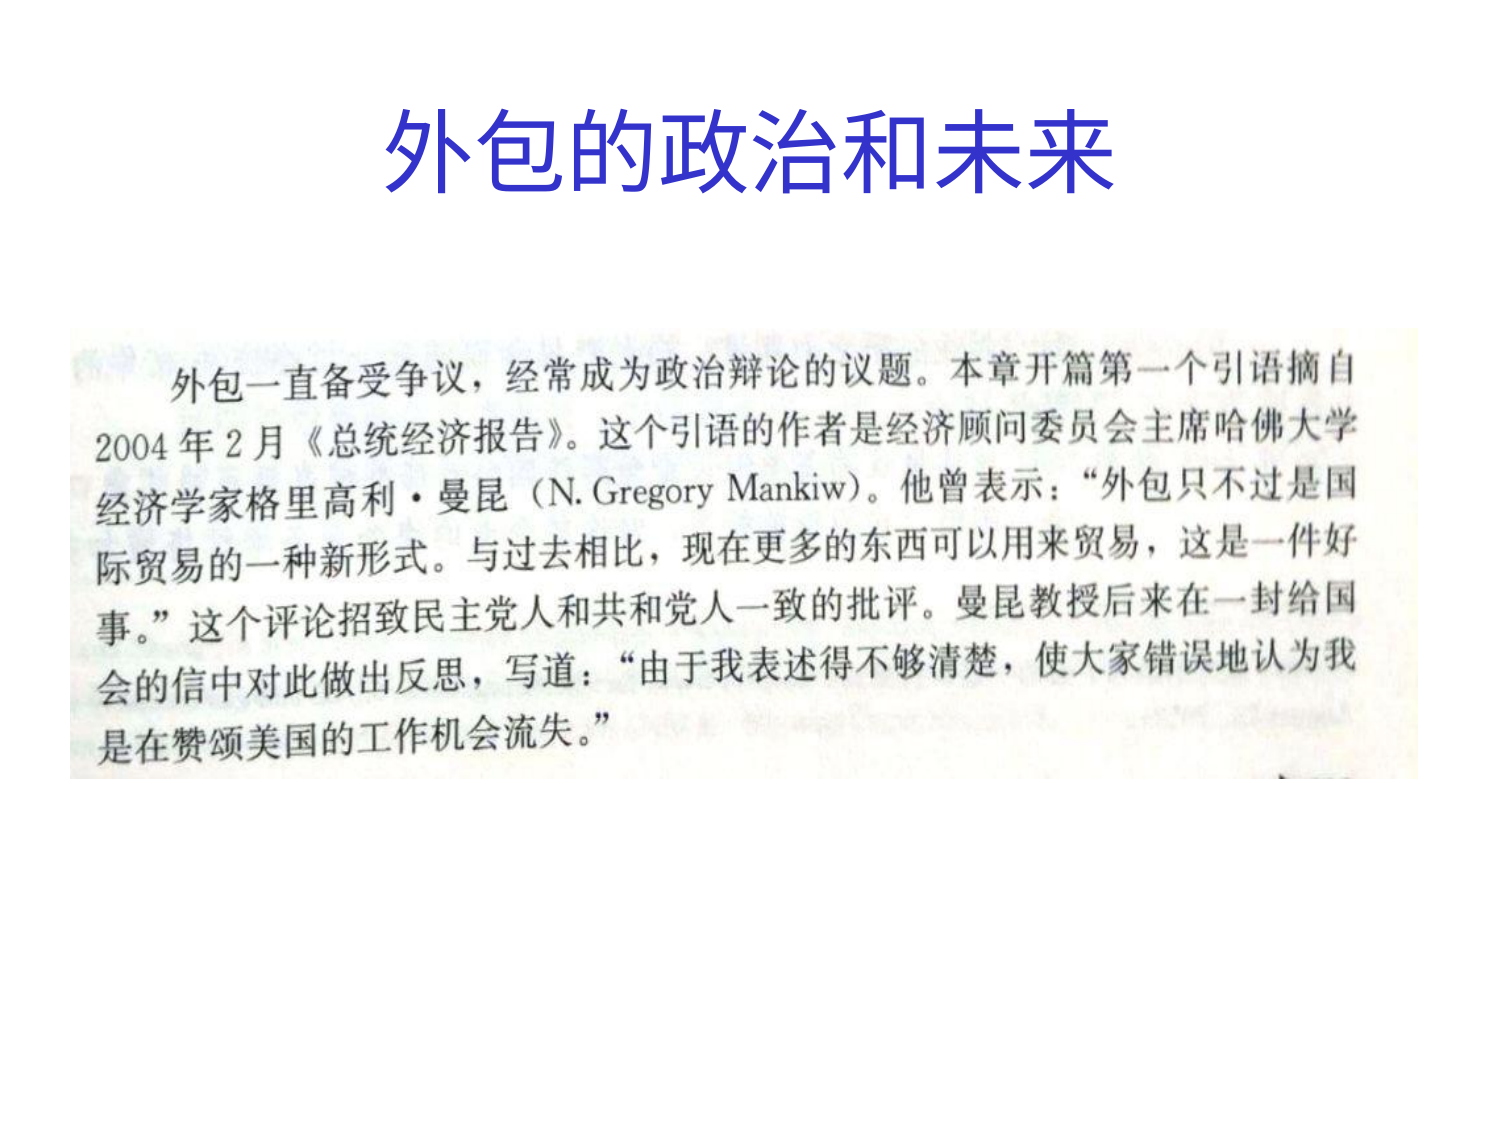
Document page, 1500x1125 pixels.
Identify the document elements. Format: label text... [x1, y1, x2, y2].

title 外包的政治和未来 [112, 99, 1388, 200]
picture [70, 328, 1419, 780]
